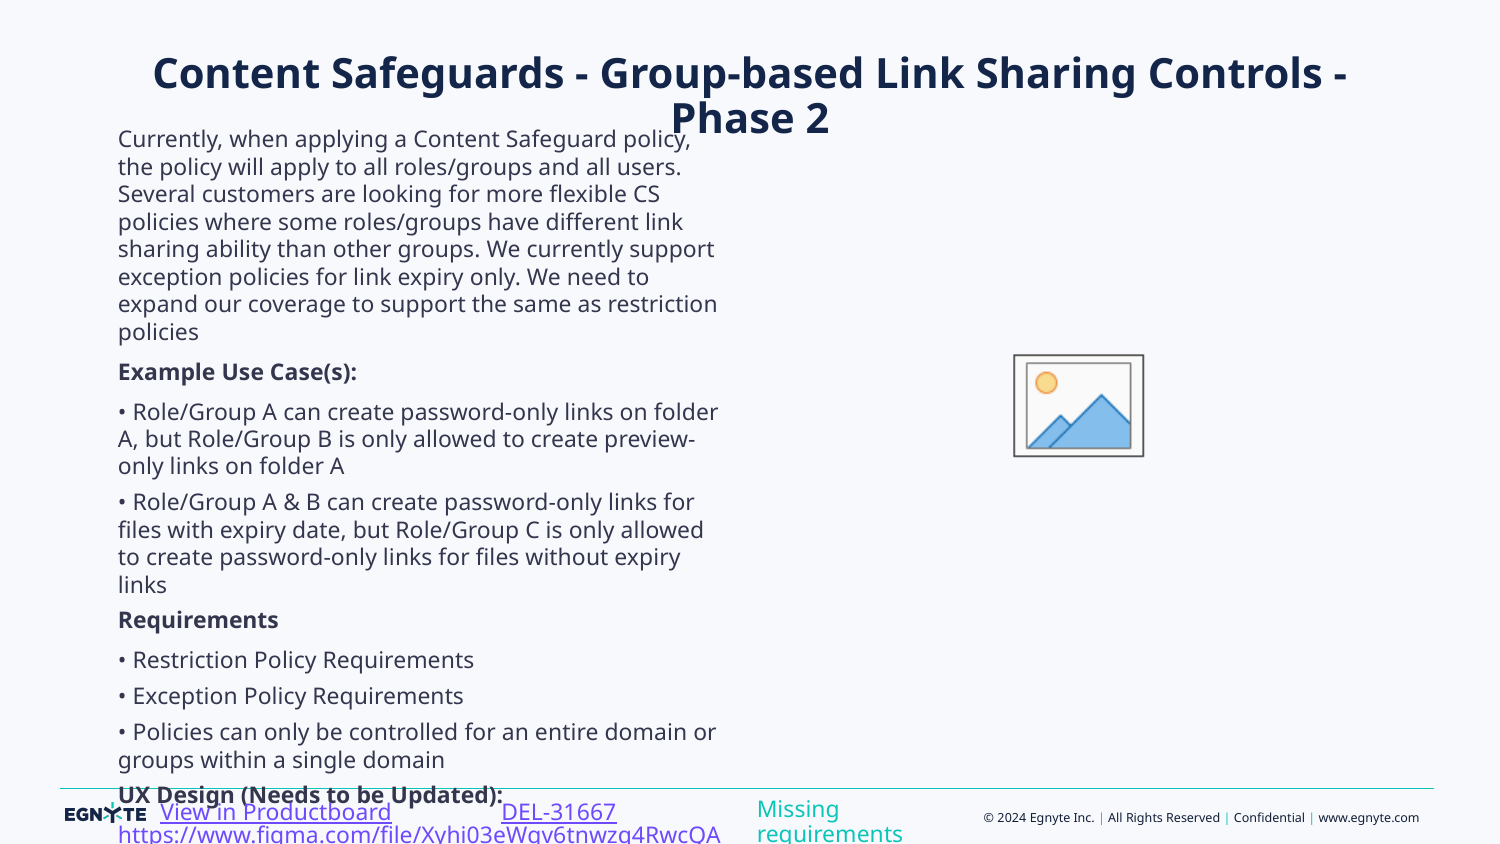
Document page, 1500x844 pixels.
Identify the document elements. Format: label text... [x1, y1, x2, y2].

list DEL-31667 [486, 790, 741, 835]
title Content Safeguards - Group-based Link Sharing Controls - Phase 2 [103, 44, 1397, 106]
picture [65, 802, 145, 823]
list View in Productboard [145, 790, 486, 835]
list Missing requirements [742, 790, 997, 835]
picture [761, 119, 1397, 693]
list Currently, when applying a Content Safeguard policy, the policy will apply to all roles/groups and all users. Several customers are looking for more flexible CS policies where some roles/groups have different link sharing ability than other groups. We currently support exception policies for link expiry only. We need to expand our coverage to support the same as restriction policies Example Use Case(s): • Role/Group A can create password-only links on folder A, but Role/Group B is only allowed to create preview-only links on folder A • Role/Group A & B can create password-only links for files with expiry date, but Role/Group C is only allowed to create password-only links for files without expiry links Requirements • Restriction Policy Requirements • Exception Policy Requirements • Policies can only be controlled for an entire domain or groups within a single domain UX Design (Needs to be Updated): https://www.figma.com/file/Xyhi03eWgv6tnwzq4RwcQA/CS--Role-based-Link-Sharing-Controls(UX-1899)?node-id=2%3A5079&t=wNGi4ZnNg81Ymlcp-0 Use the same UX design for CS Exception policies as we have for CS Restriction policies: https://www.figma.com/file/x8gotwY1pLOoZERmnOiKI0/CS-~~-Role-based-Link-Sharing-Controls-~~-Q2-2023?node-id=1-5217&t=R6pDhEjG65kCZK9r-0#396444732 [103, 117, 741, 693]
